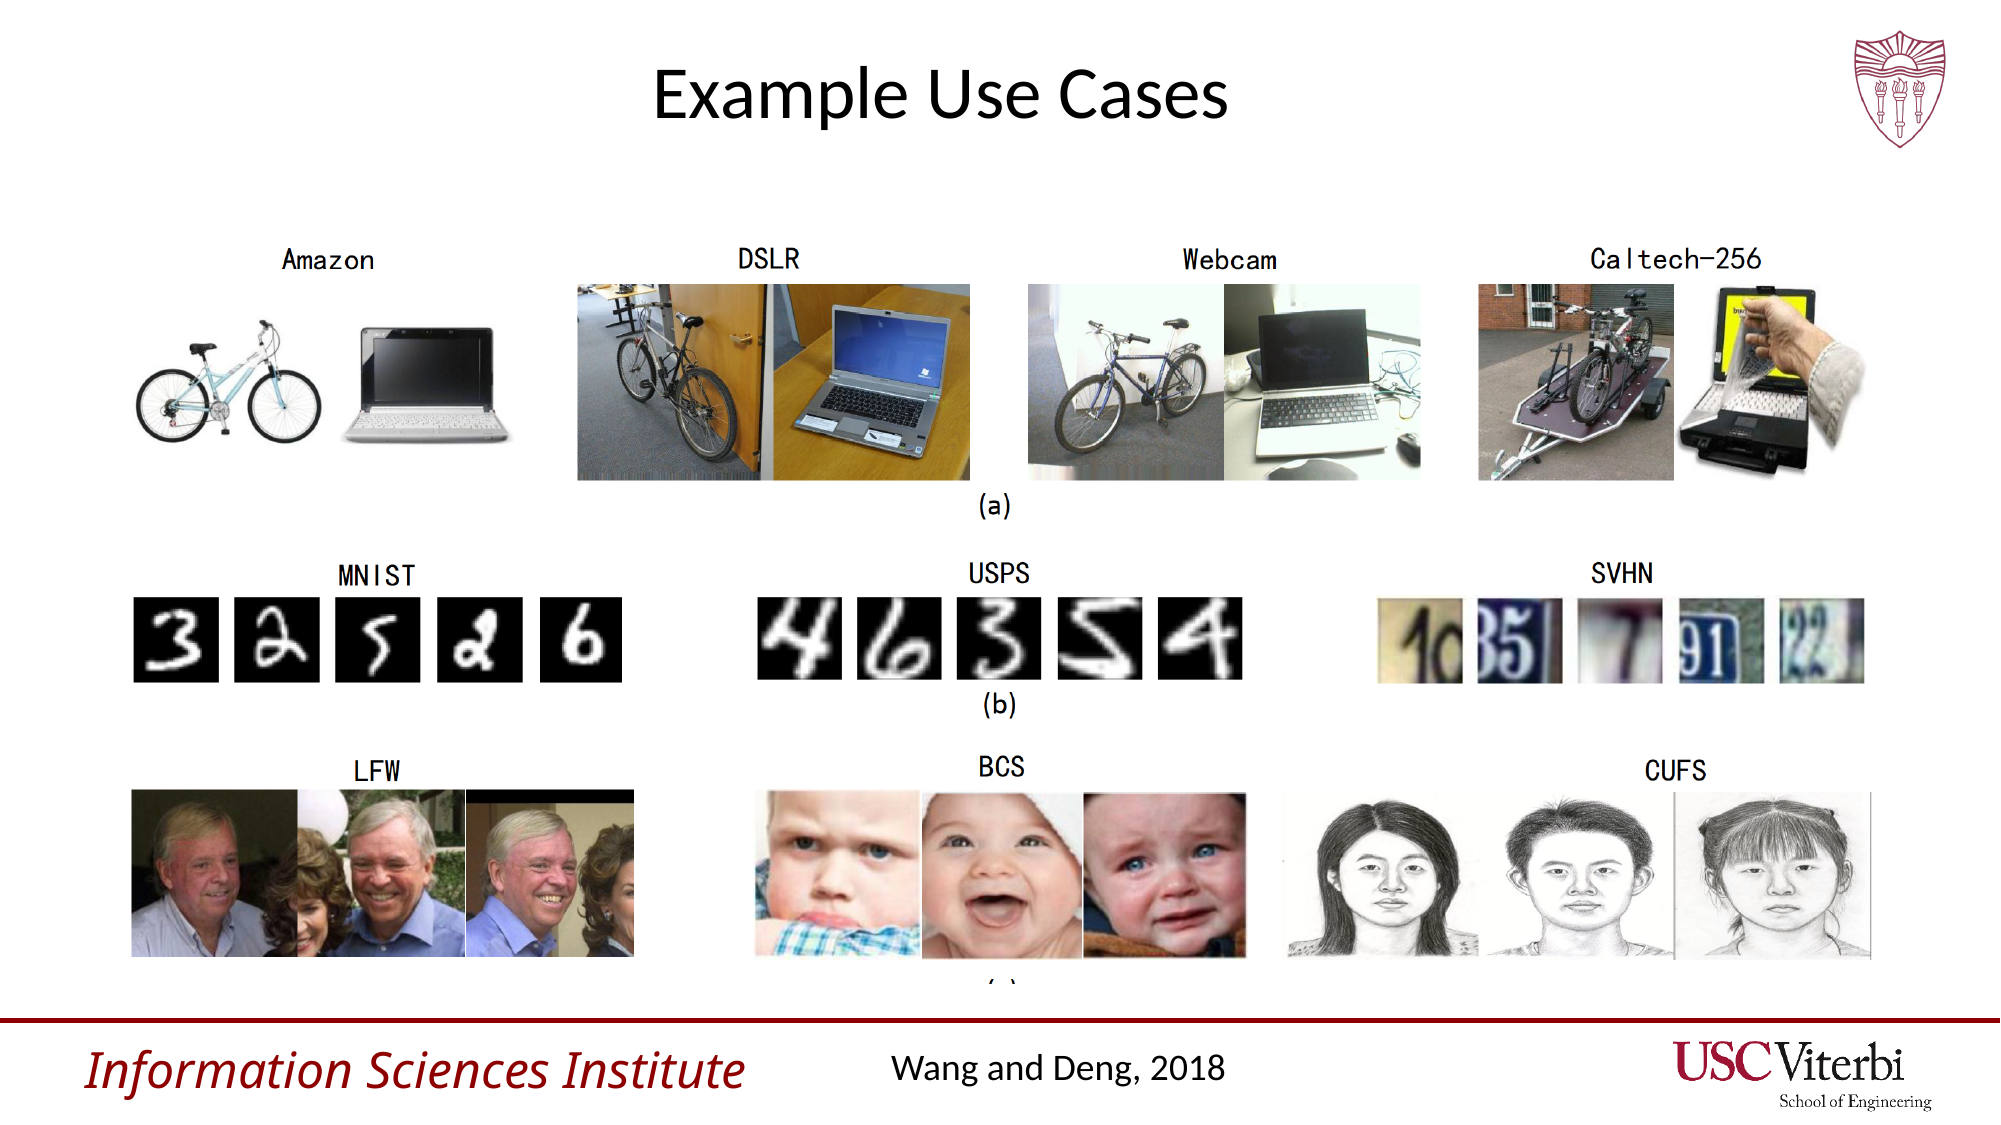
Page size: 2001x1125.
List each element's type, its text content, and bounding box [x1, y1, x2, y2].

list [99, 209, 1902, 984]
text_box Wang and Deng, 2018 [876, 1036, 1242, 1125]
title Example Use Cases [99, 35, 1783, 141]
picture [1641, 1027, 1964, 1118]
